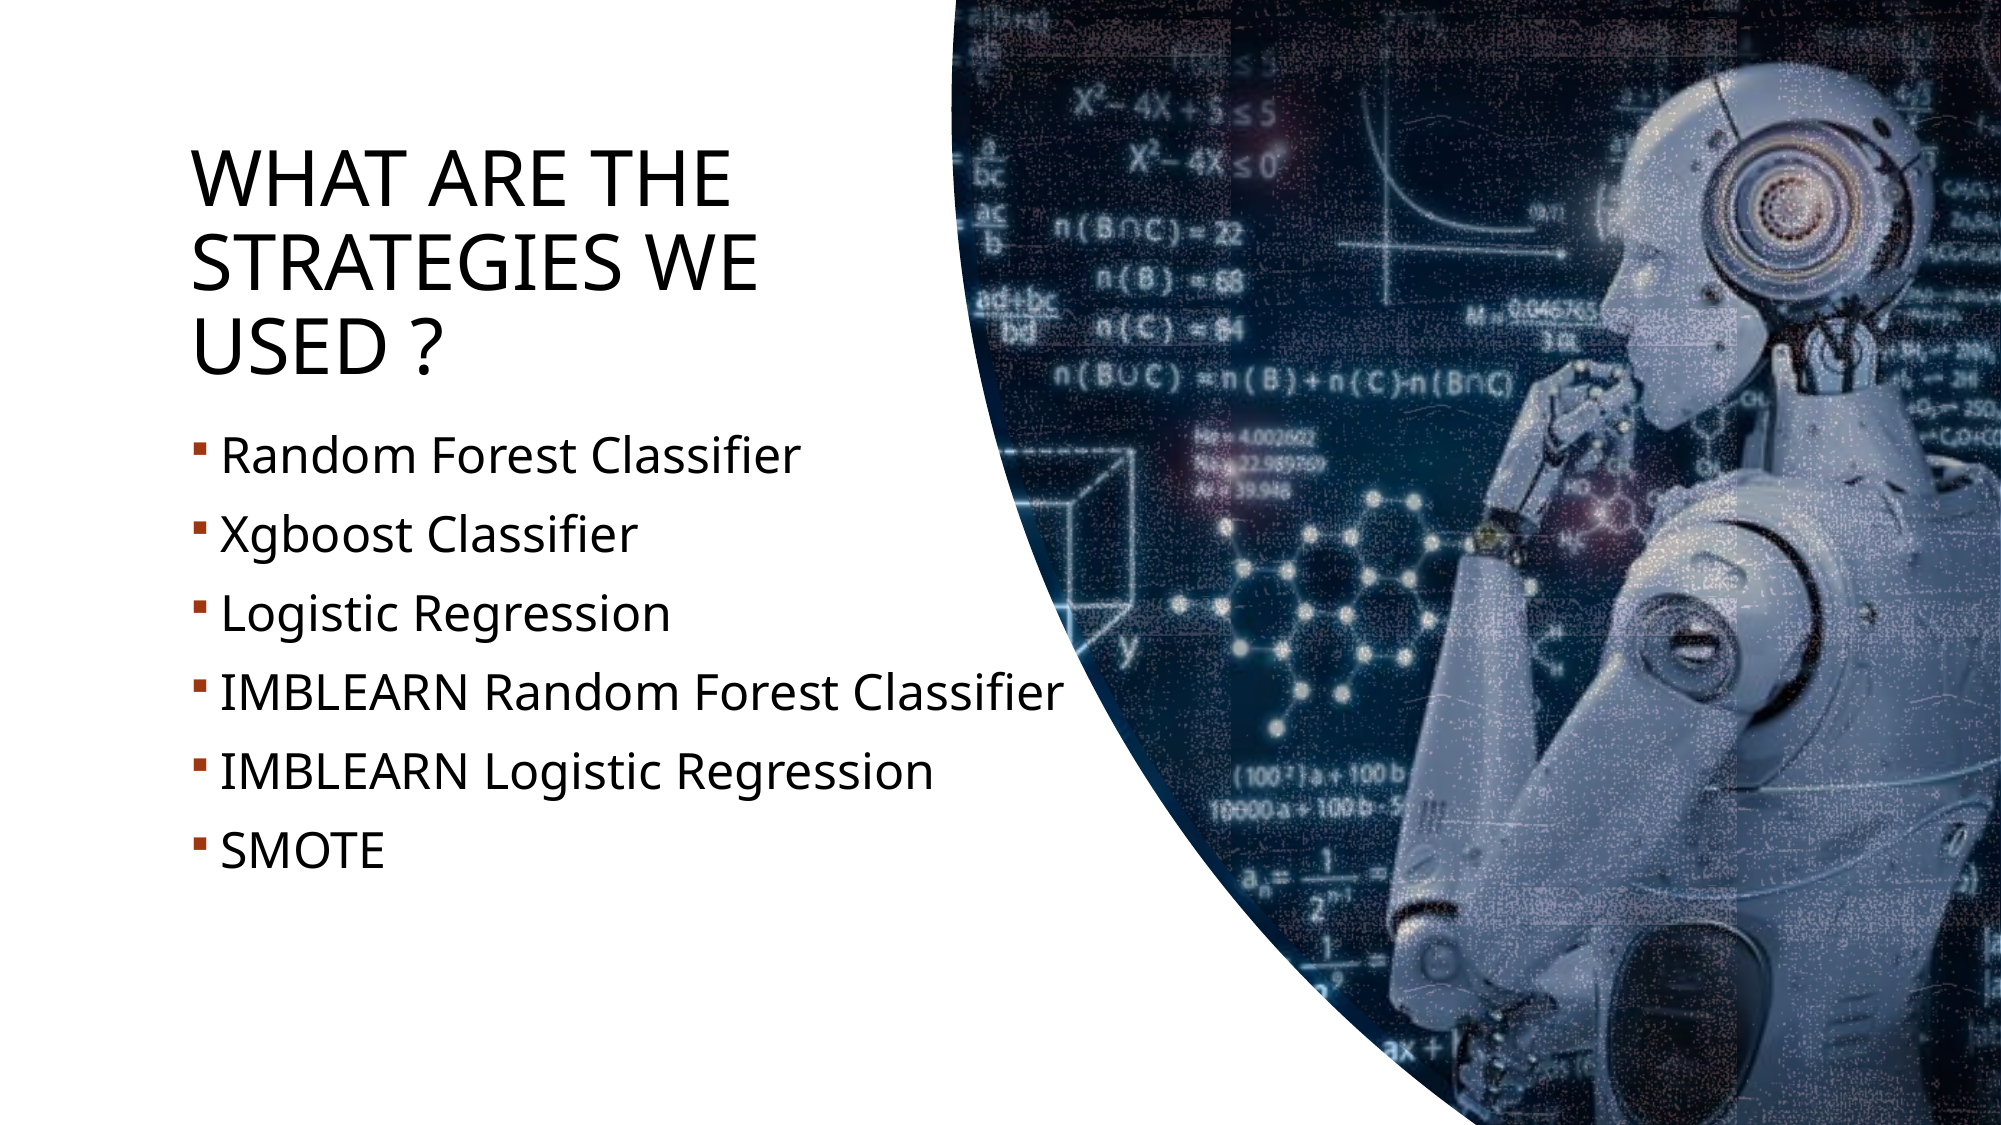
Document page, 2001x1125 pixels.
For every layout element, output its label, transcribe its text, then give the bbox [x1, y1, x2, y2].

list Random Forest Classifier Xgboost Classifier Logistic Regression IMBLEARN Random Forest Classifier IMBLEARN Logistic Regression SMOTE [175, 423, 950, 1013]
picture [951, 0, 2001, 1125]
title What are the strategies we used ? [175, 130, 950, 400]
